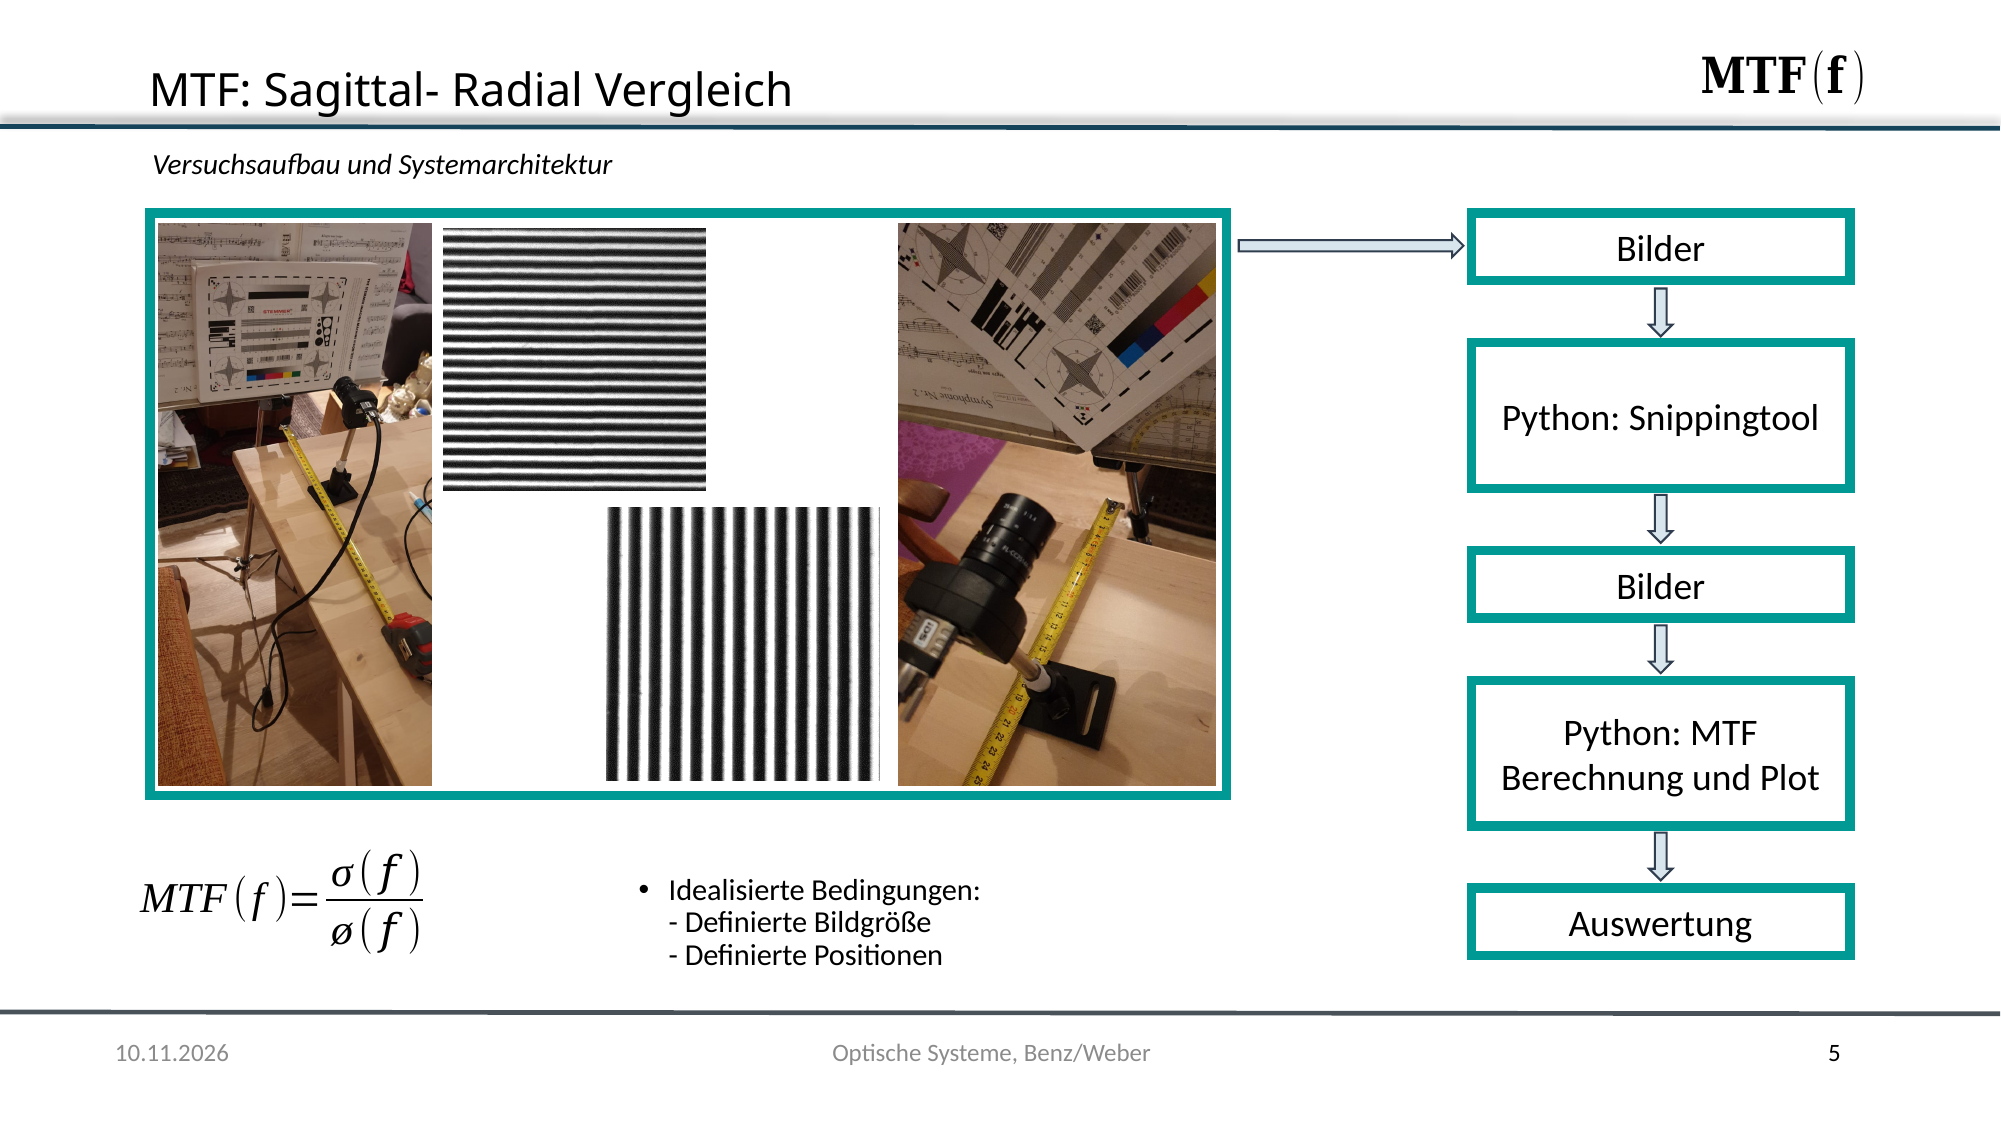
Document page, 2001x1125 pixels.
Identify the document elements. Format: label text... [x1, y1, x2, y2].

picture [443, 228, 706, 491]
footer Optische Systeme, Benz/Weber [519, 1022, 1465, 1082]
picture [157, 223, 432, 786]
picture [606, 507, 880, 781]
text_box Python: MTF Berechnung und Plot [1470, 679, 1851, 827]
text_box [1646, 493, 1675, 545]
text_box Bilder [1470, 212, 1851, 282]
text_box [149, 212, 1227, 797]
picture [898, 223, 1216, 786]
subtitle Versuchsaufbau und Systemarchitektur [137, 142, 1851, 201]
text_box [1237, 231, 1465, 260]
text_box Python: Snippingtool [1470, 342, 1851, 489]
text_box [1646, 287, 1675, 338]
text_box [1646, 624, 1675, 675]
text_box Bilder [1470, 550, 1851, 619]
title MTF: Sagittal- Radial Vergleich [133, 58, 1851, 126]
text_box Auswertung [1470, 887, 1851, 957]
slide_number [99, 1022, 519, 1082]
text_box [1646, 831, 1675, 882]
list Idealisierte Bedingungen: - Definierte Bildgröße - Definierte Positionen [137, 213, 1850, 985]
